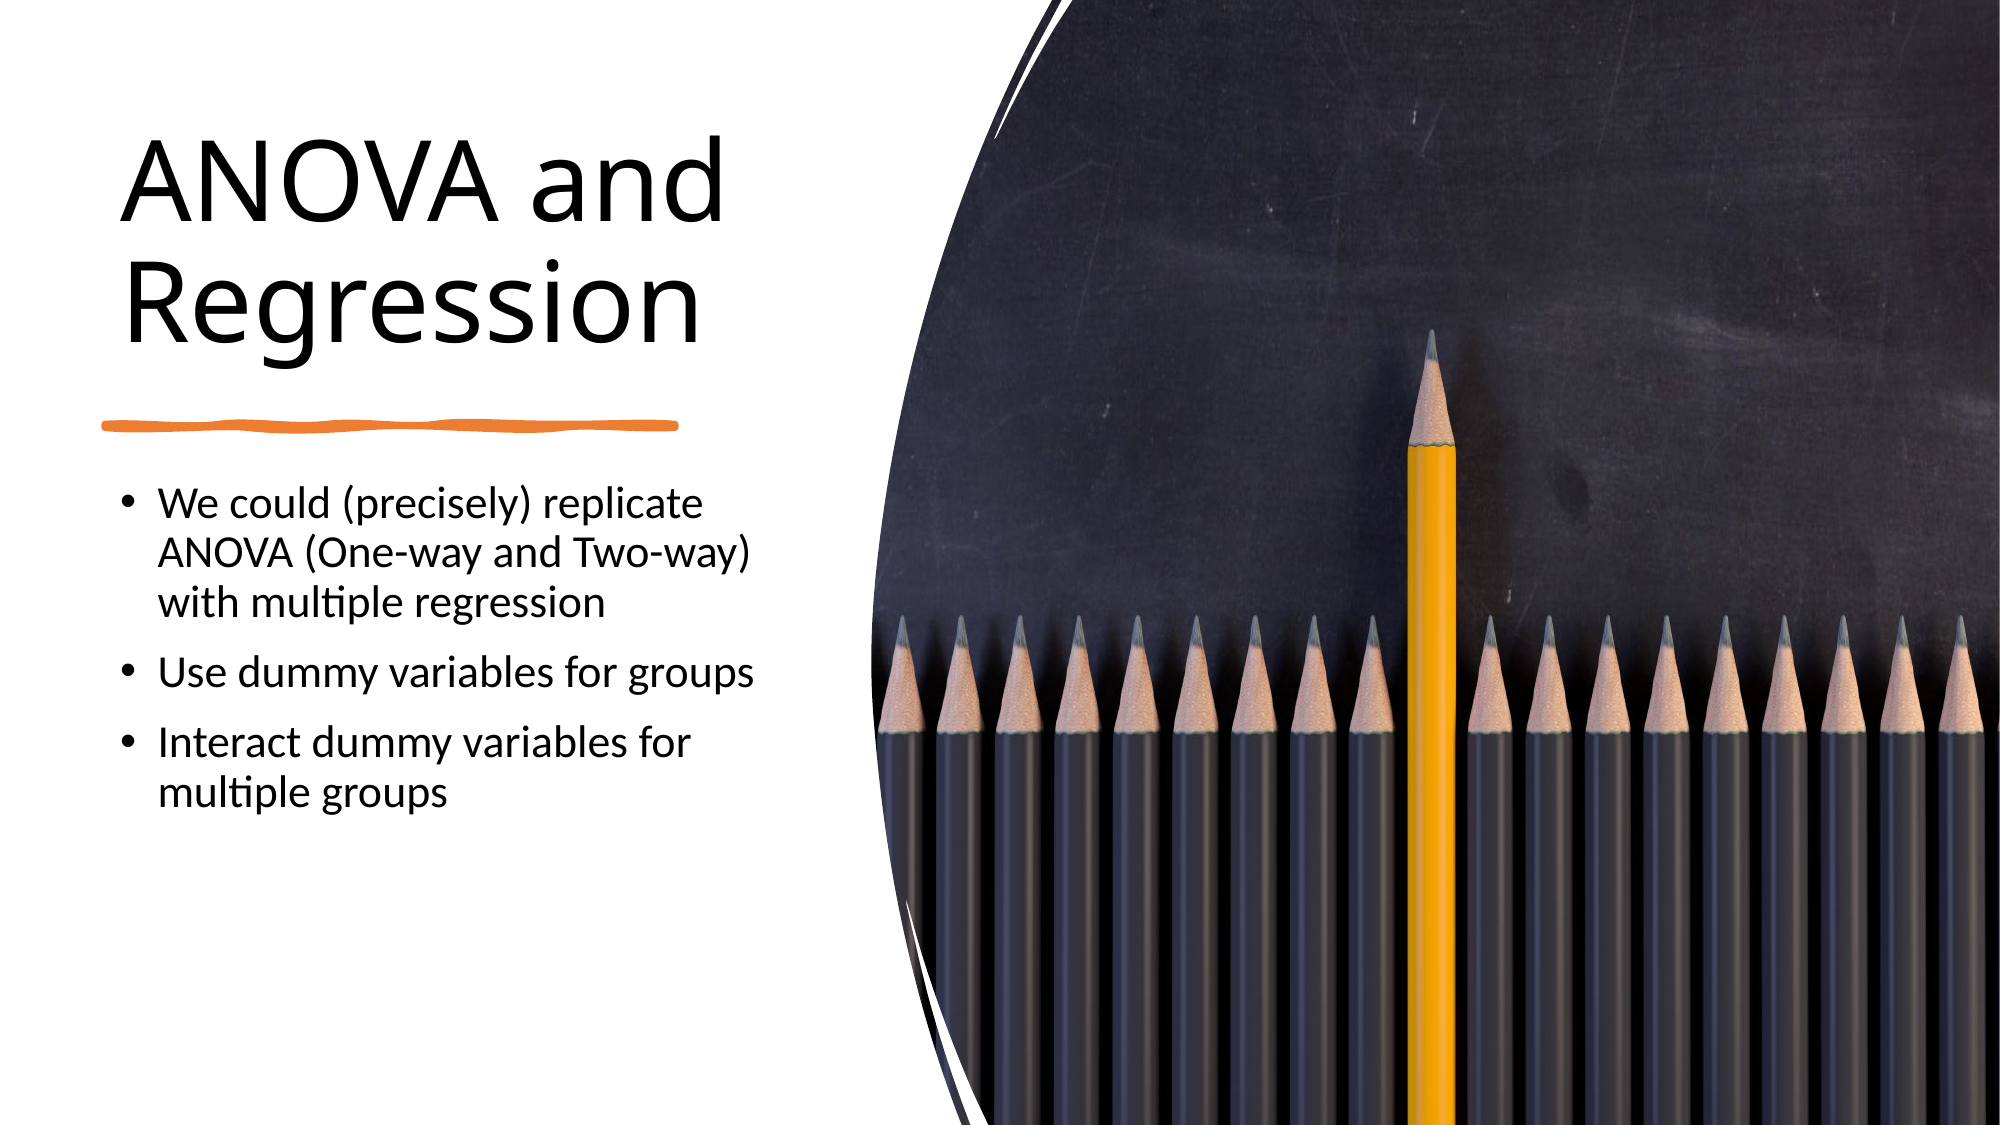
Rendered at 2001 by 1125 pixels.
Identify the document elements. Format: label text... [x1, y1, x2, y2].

list We could (precisely) replicate ANOVA (One-way and Two-way) with multiple regression Use dummy variables for groups Interact dummy variables for multiple groups [105, 471, 802, 1016]
title ANOVA and Regression [105, 53, 822, 375]
text_box [0, 0, 871, 1125]
picture [871, 0, 2000, 1125]
text_box [103, 421, 676, 431]
